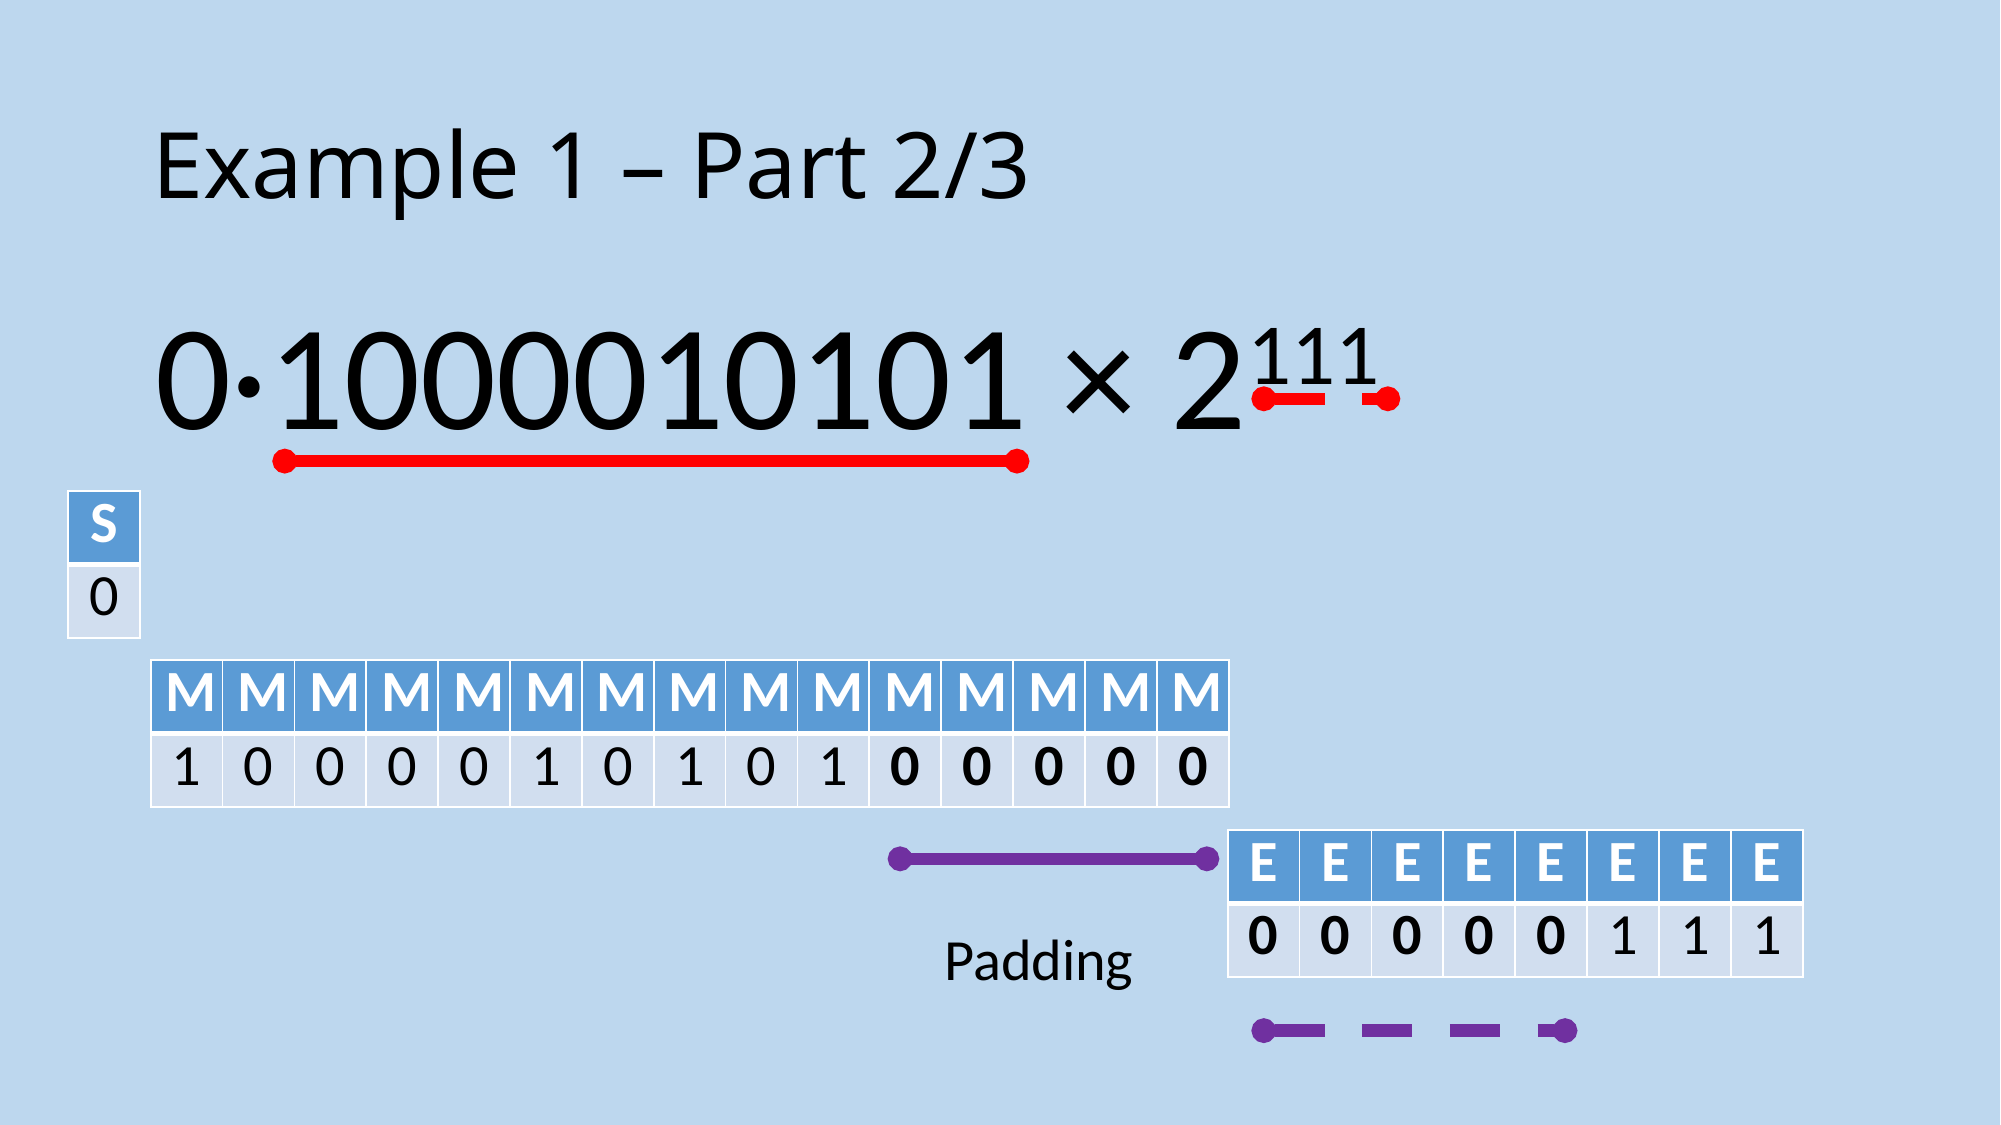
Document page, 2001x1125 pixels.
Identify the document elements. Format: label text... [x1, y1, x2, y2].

table_header M [223, 661, 294, 731]
table_cell 0 [1300, 906, 1371, 976]
table_header M [1014, 661, 1084, 731]
table_header S [69, 492, 139, 562]
table_header M [583, 661, 653, 731]
table_cell 0 [942, 736, 1012, 806]
text_box 0·1000010101 × 2111 [140, 272, 1803, 468]
table_header E [1444, 831, 1514, 901]
table_header E [1372, 831, 1442, 901]
table_header M [942, 661, 1012, 731]
table_cell 0 [1372, 906, 1442, 976]
table_cell 0 [583, 736, 653, 806]
table_cell 0 [1229, 906, 1299, 976]
table_cell 1 [798, 736, 868, 806]
text_box Padding [929, 914, 1149, 1000]
table_header M [1086, 661, 1156, 731]
table_cell 0 [223, 736, 294, 806]
table_cell 1 [1732, 906, 1802, 976]
table_header M [295, 661, 365, 731]
table_header E [1660, 831, 1730, 901]
table_header E [1588, 831, 1658, 901]
table_cell 0 [367, 736, 437, 806]
table_cell 1 [655, 736, 725, 806]
table_header M [1158, 661, 1228, 731]
table_header E [1300, 831, 1371, 901]
table_cell 0 [69, 567, 139, 637]
title Example 1 – Part 2/3 [137, 59, 1863, 278]
table_header M [511, 661, 581, 731]
table_cell 0 [1158, 736, 1228, 806]
table_cell 0 [870, 736, 940, 806]
table_header E [1516, 831, 1586, 901]
table_cell 1 [1588, 906, 1658, 976]
table_cell 1 [1660, 906, 1730, 976]
table_cell 0 [1516, 906, 1586, 976]
table_header M [439, 661, 509, 731]
table_header M [367, 661, 437, 731]
table_header M [726, 661, 797, 731]
table_header M [152, 661, 222, 731]
table_cell 0 [1014, 736, 1084, 806]
table_header M [655, 661, 725, 731]
table_cell 1 [511, 736, 581, 806]
table_cell 0 [1086, 736, 1156, 806]
table_header M [798, 661, 868, 731]
table_cell 0 [726, 736, 797, 806]
table_header E [1732, 831, 1802, 901]
table_cell 1 [152, 736, 222, 806]
table_cell 0 [439, 736, 509, 806]
table_cell 0 [295, 736, 365, 806]
table_cell 0 [1444, 906, 1514, 976]
table_header M [870, 661, 940, 731]
table_header E [1229, 831, 1299, 901]
